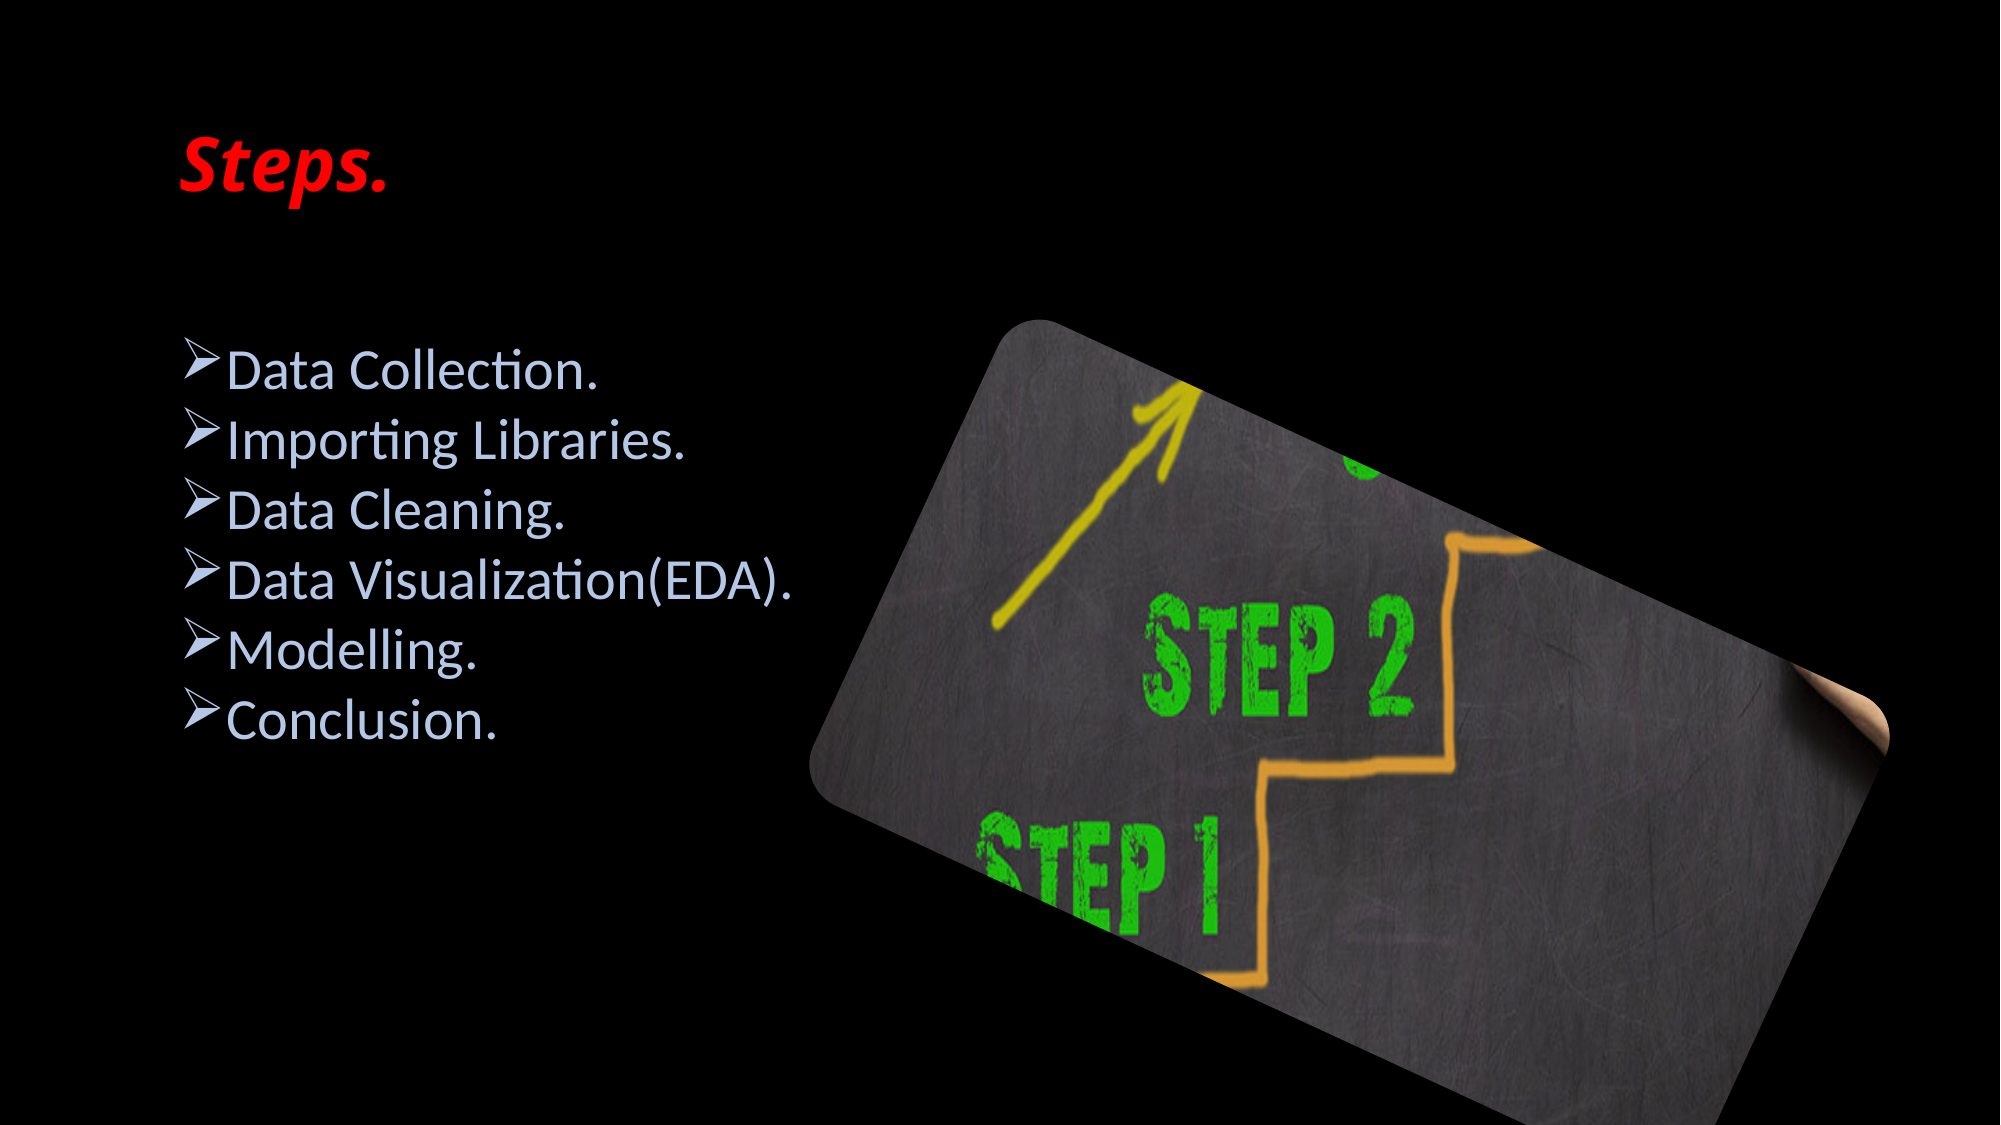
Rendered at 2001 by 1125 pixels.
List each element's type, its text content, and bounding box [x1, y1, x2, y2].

text_box Data Collection. Importing Libraries. Data Cleaning. Data Visualization(EDA). Modelling. Conclusion. [1085, 323, 1781, 485]
title Steps. [164, 58, 1890, 276]
picture [809, 319, 1890, 1125]
text_box Data Collection. Importing Libraries. Data Cleaning. Data Visualization(EDA). Modelling. Conclusion. [164, 323, 1005, 759]
